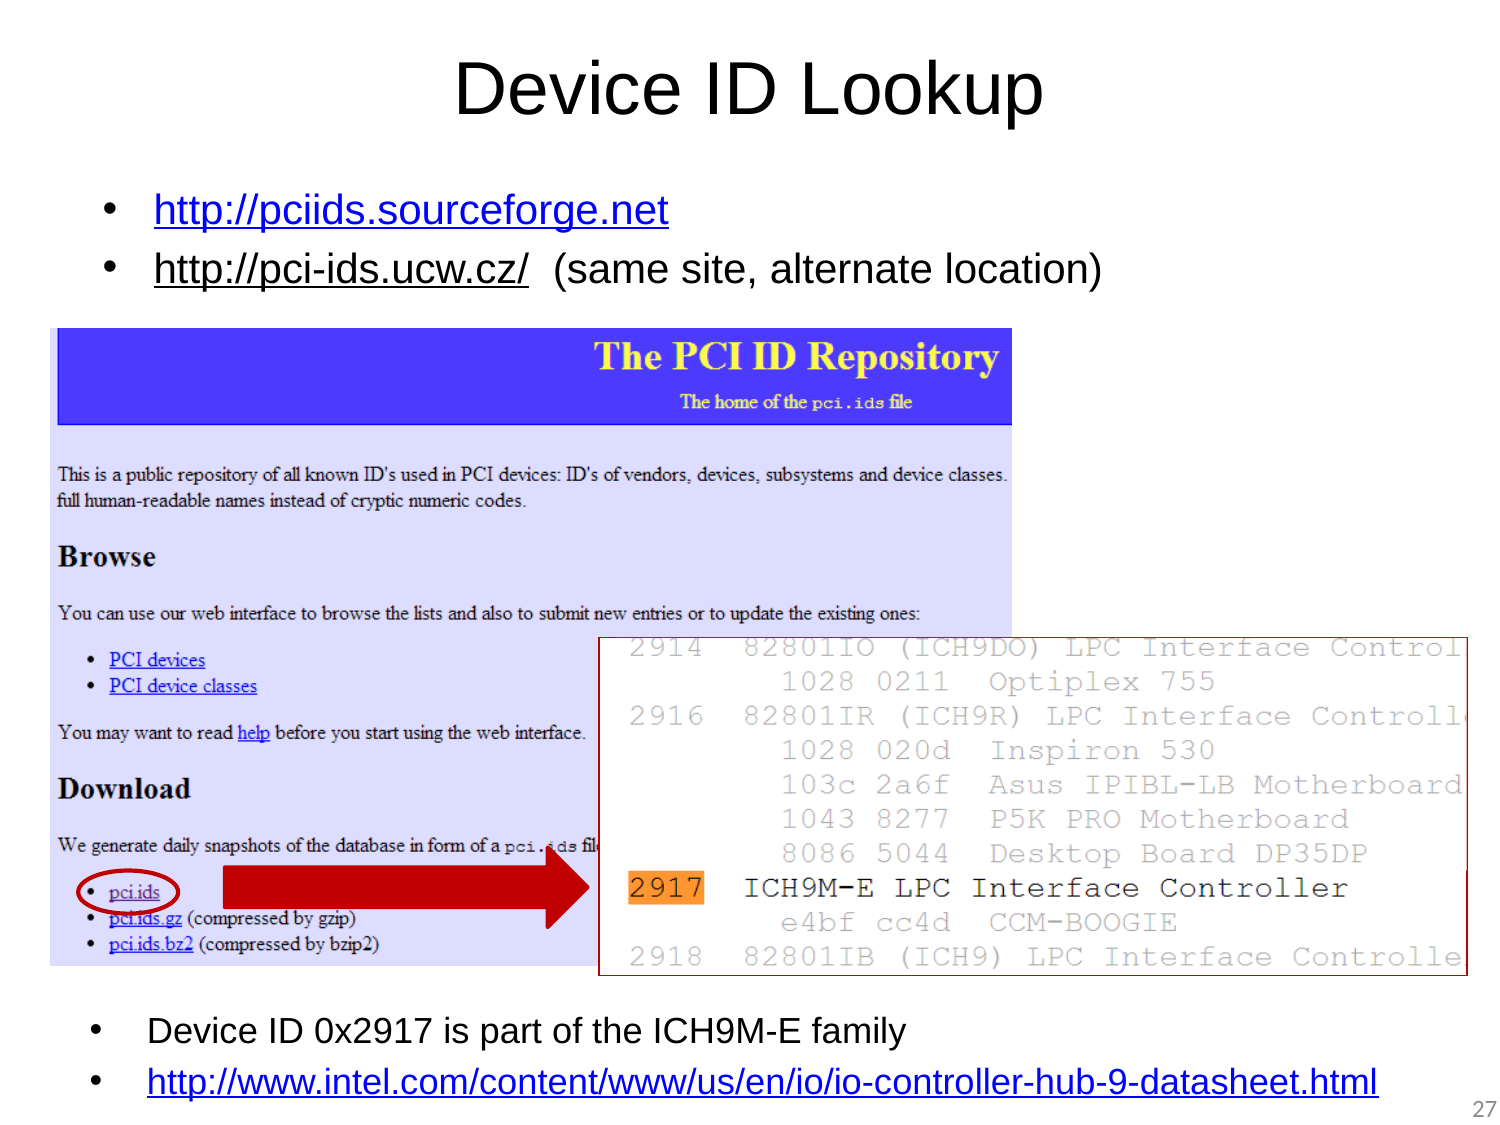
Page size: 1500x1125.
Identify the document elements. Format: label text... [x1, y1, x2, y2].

list Device ID 0x2917 is part of the ICH9M-E family http://www.intel.com/content/www/us/en/io/io-controller-hub-9-datasheet.html [74, 999, 1425, 1111]
slide_number 27 [1162, 1077, 1500, 1125]
text_box http://pciids.sourceforge.net http://pci-ids.ucw.cz/ (same site, alternate location) [87, 174, 1438, 300]
picture [49, 327, 1467, 976]
title Device ID Lookup [75, 7, 1425, 163]
